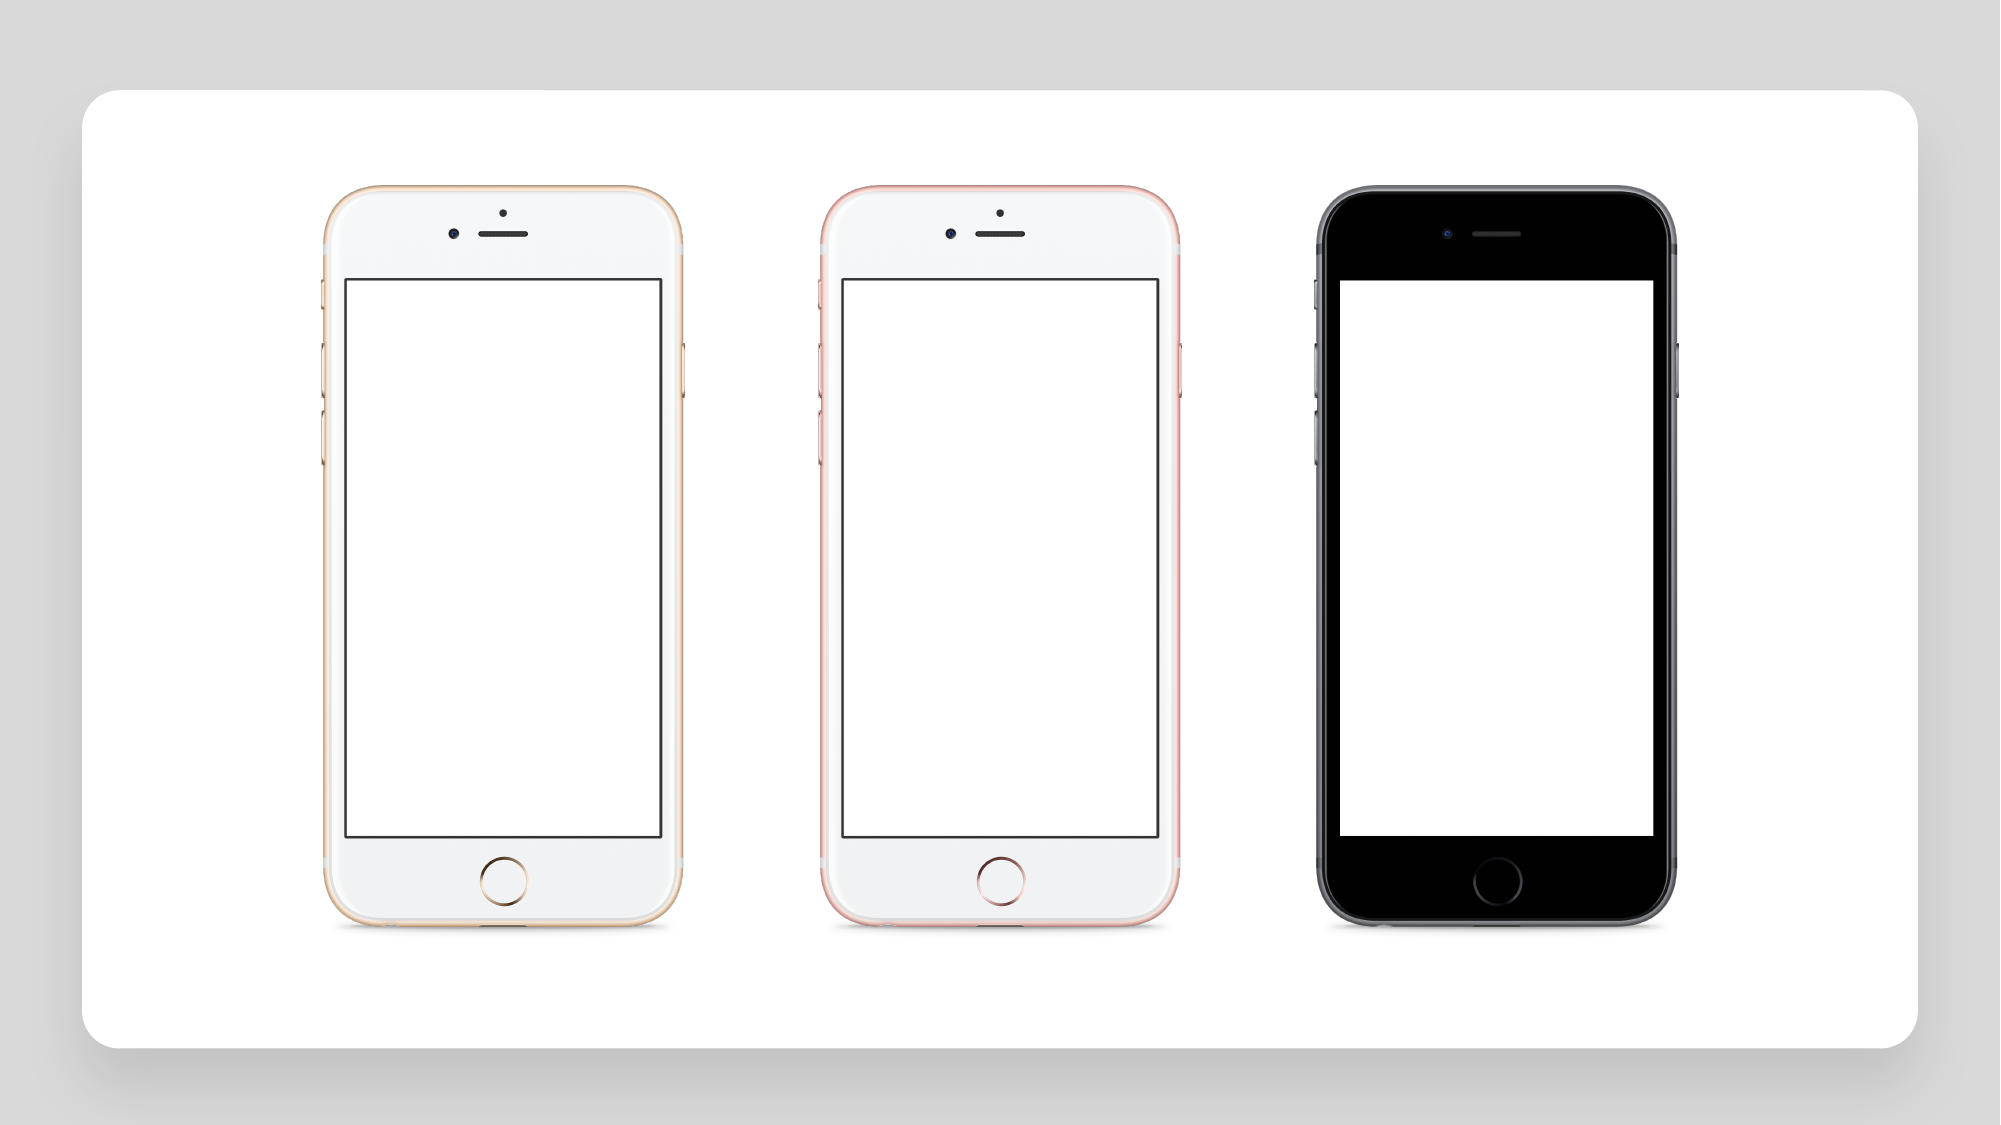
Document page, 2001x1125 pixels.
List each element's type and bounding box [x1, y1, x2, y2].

picture [818, 185, 1182, 940]
picture [321, 185, 686, 940]
picture [1314, 185, 1679, 940]
